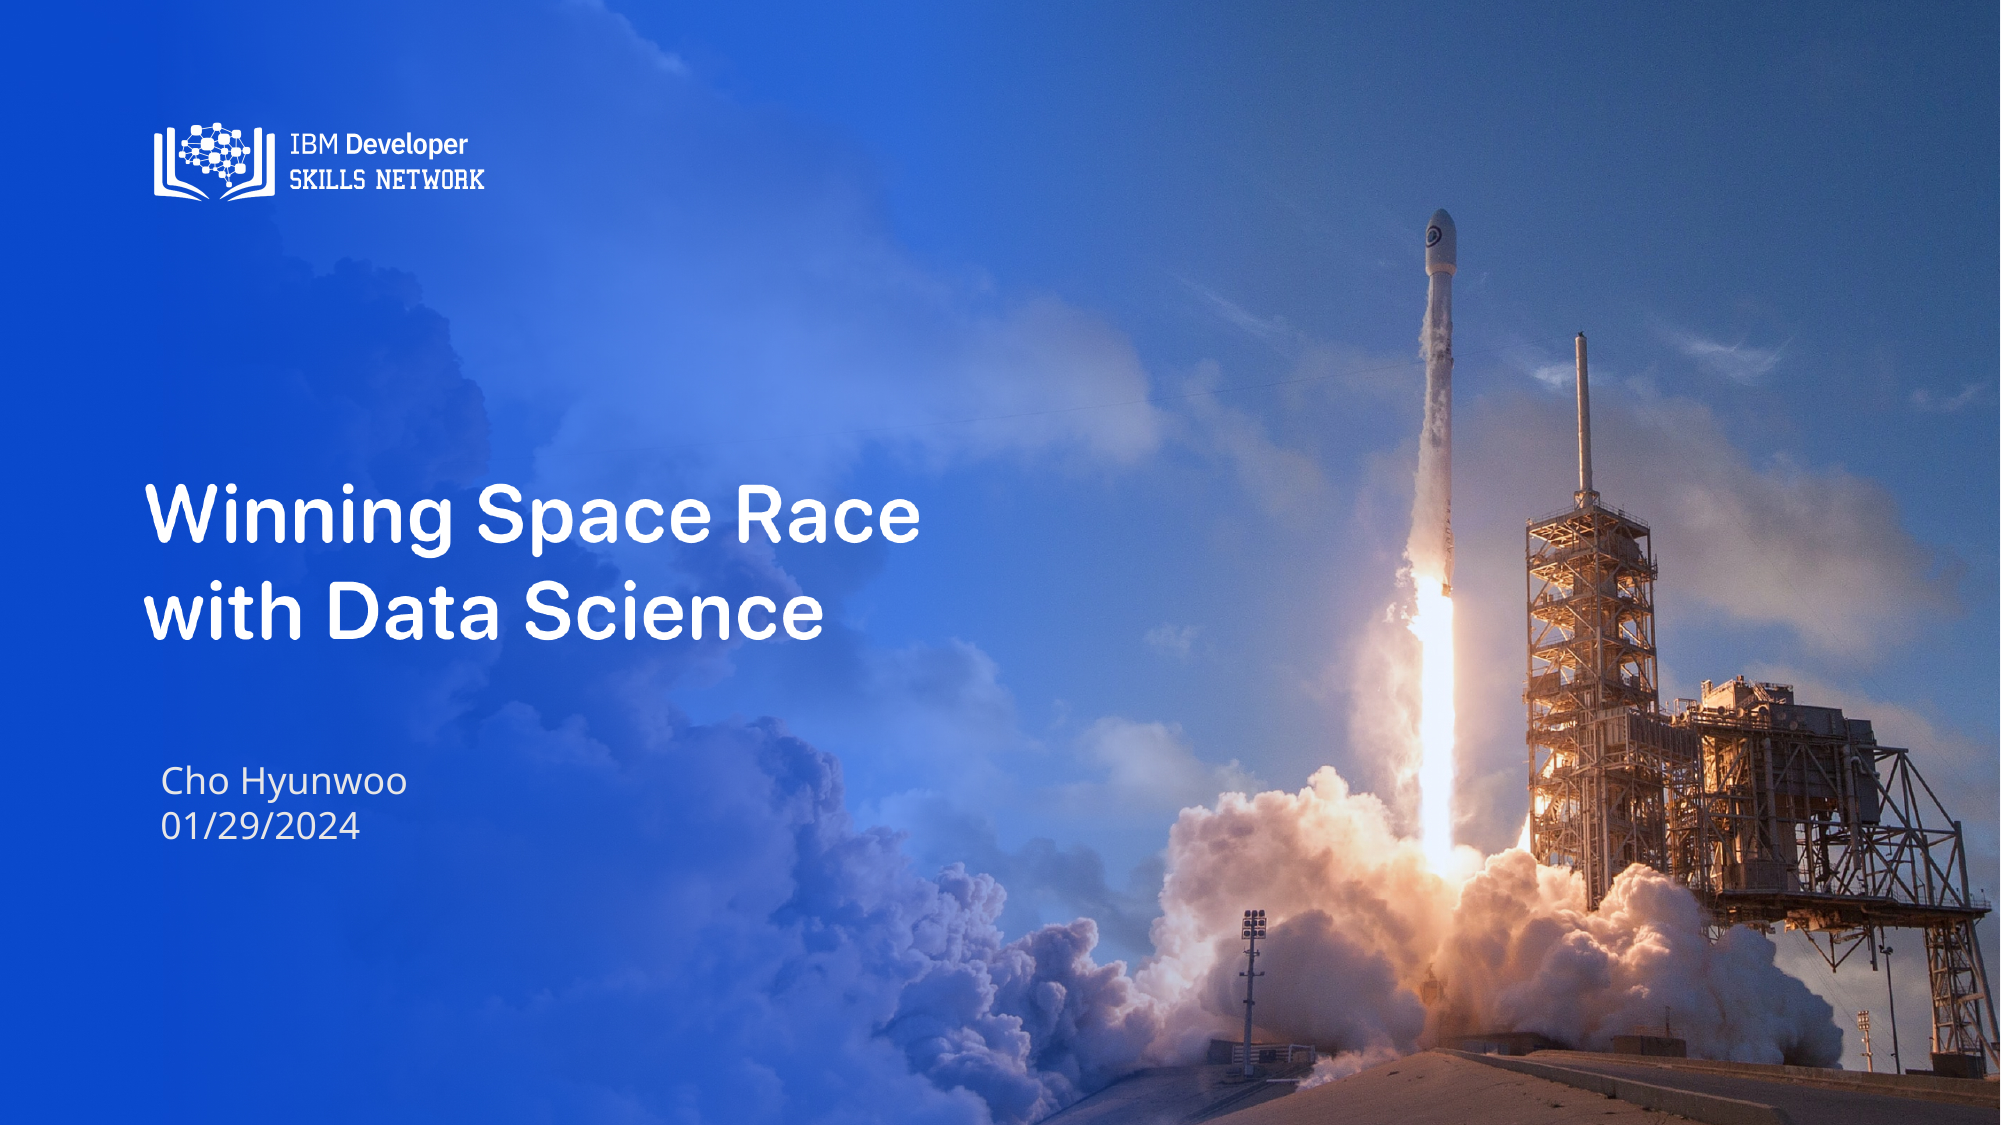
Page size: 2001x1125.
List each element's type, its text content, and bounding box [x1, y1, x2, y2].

picture [0, 0, 2001, 1125]
text_box Cho Hyunwoo 01/29/2024 [145, 749, 559, 855]
